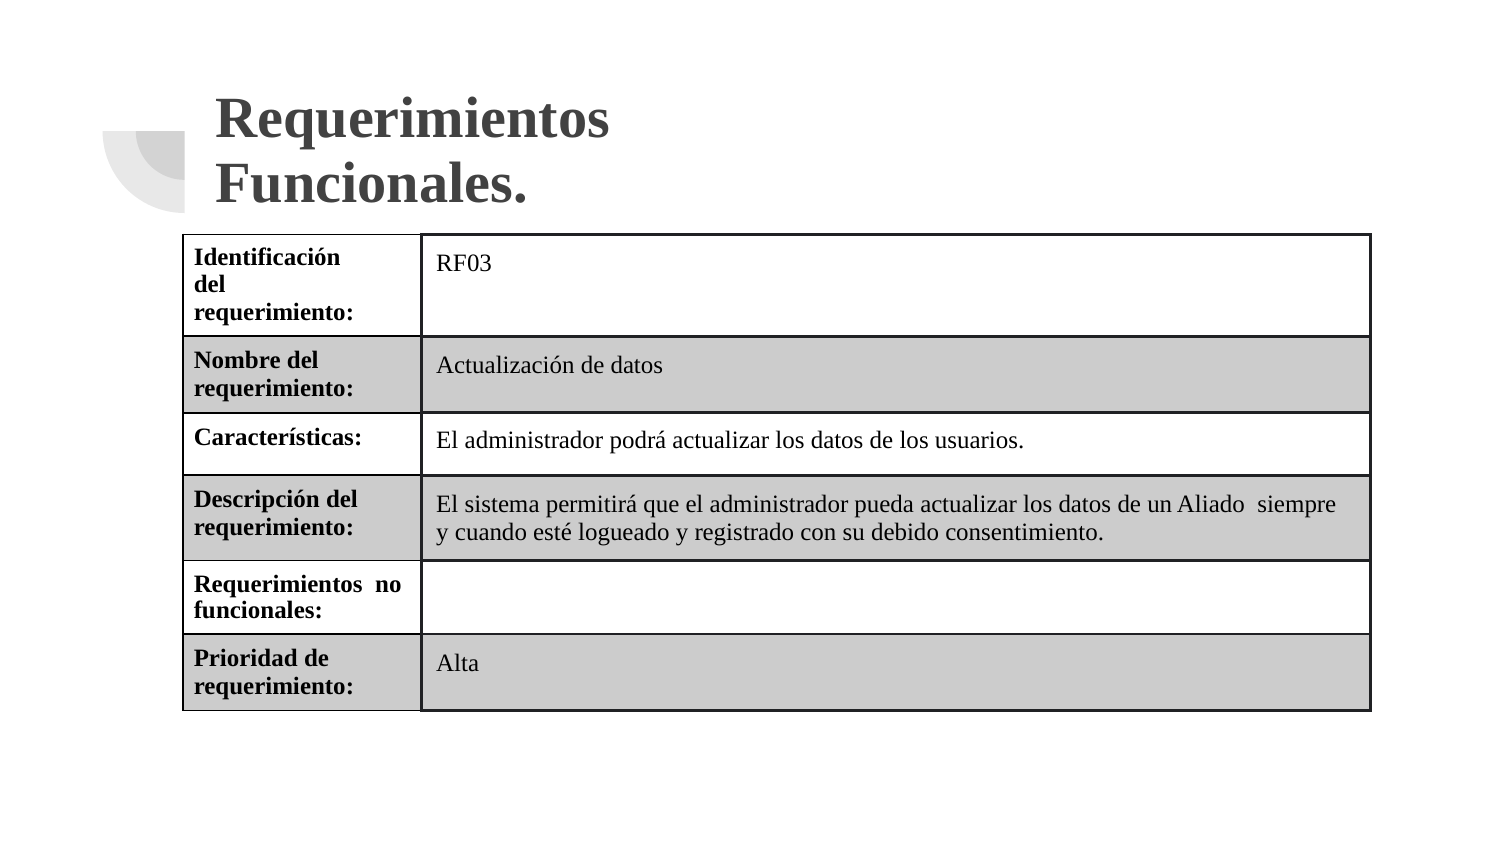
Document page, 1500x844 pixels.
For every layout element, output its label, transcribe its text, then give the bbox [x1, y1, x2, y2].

table_cell Requerimientos no funcionales: [184, 561, 420, 633]
table_cell Prioridad de requerimiento: [184, 635, 420, 710]
table_cell Alta [423, 635, 1369, 709]
table_cell [423, 562, 1369, 633]
table_header RF03 [423, 236, 1369, 335]
table_cell Actualización de datos [423, 338, 1369, 411]
table_cell El administrador podrá actualizar los datos de los usuarios. [423, 414, 1369, 474]
table_cell Descripción del requerimiento: [184, 476, 420, 560]
table_cell Características: [184, 414, 420, 474]
table_header Identificación del requerimiento: [184, 235, 420, 335]
title Requerimientos Funcionales. [200, 70, 1354, 234]
table_cell Nombre del requerimiento: [184, 337, 420, 412]
table_cell El sistema permitirá que el administrador pueda actualizar los datos de un Aliado siempre y cuando esté logueado y registrado con su debido consentimiento. [423, 477, 1369, 559]
